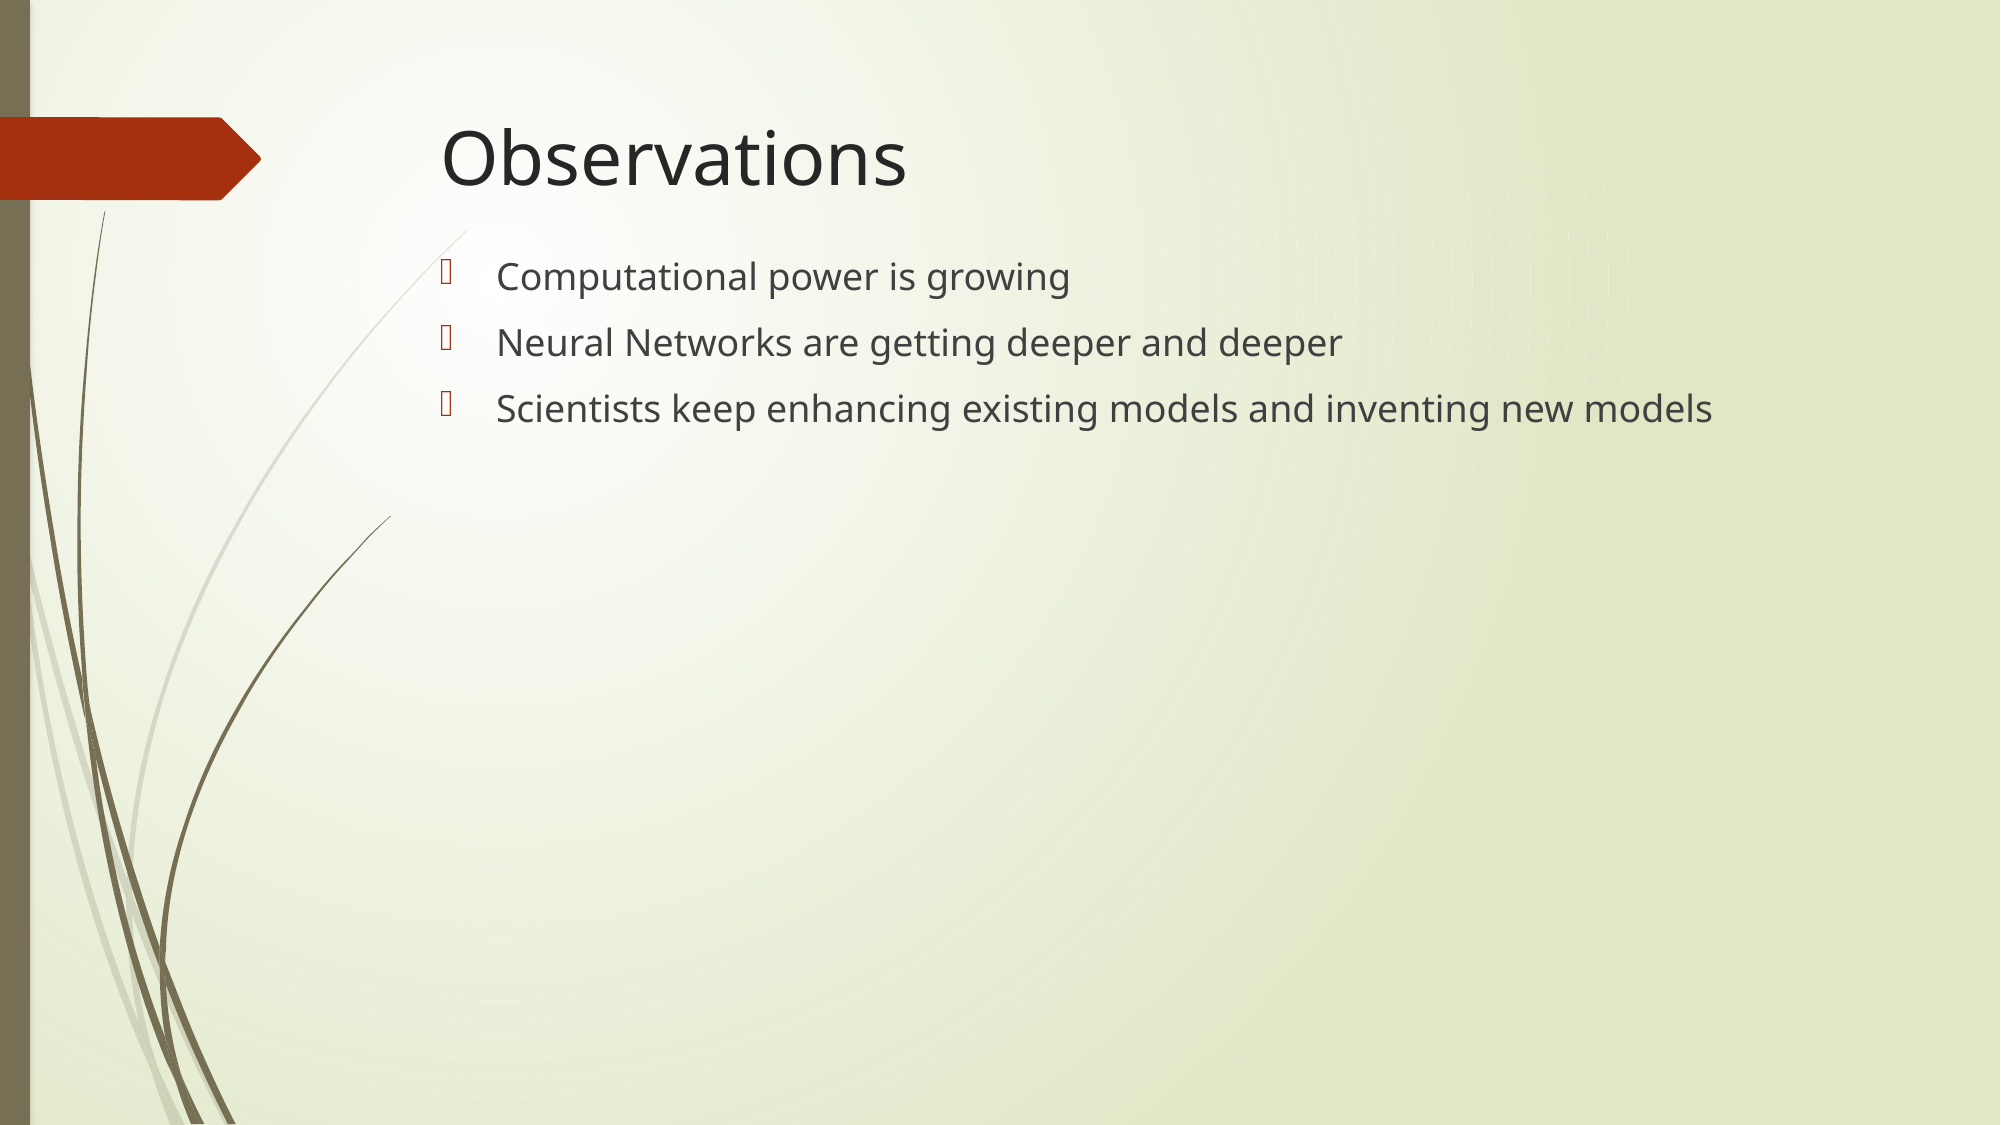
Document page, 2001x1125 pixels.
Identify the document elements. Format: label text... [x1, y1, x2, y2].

list Computational power is growing Neural Networks are getting deeper and deeper Scientists keep enhancing existing models and inventing new models [424, 245, 1888, 919]
title Observations [425, 102, 1888, 245]
